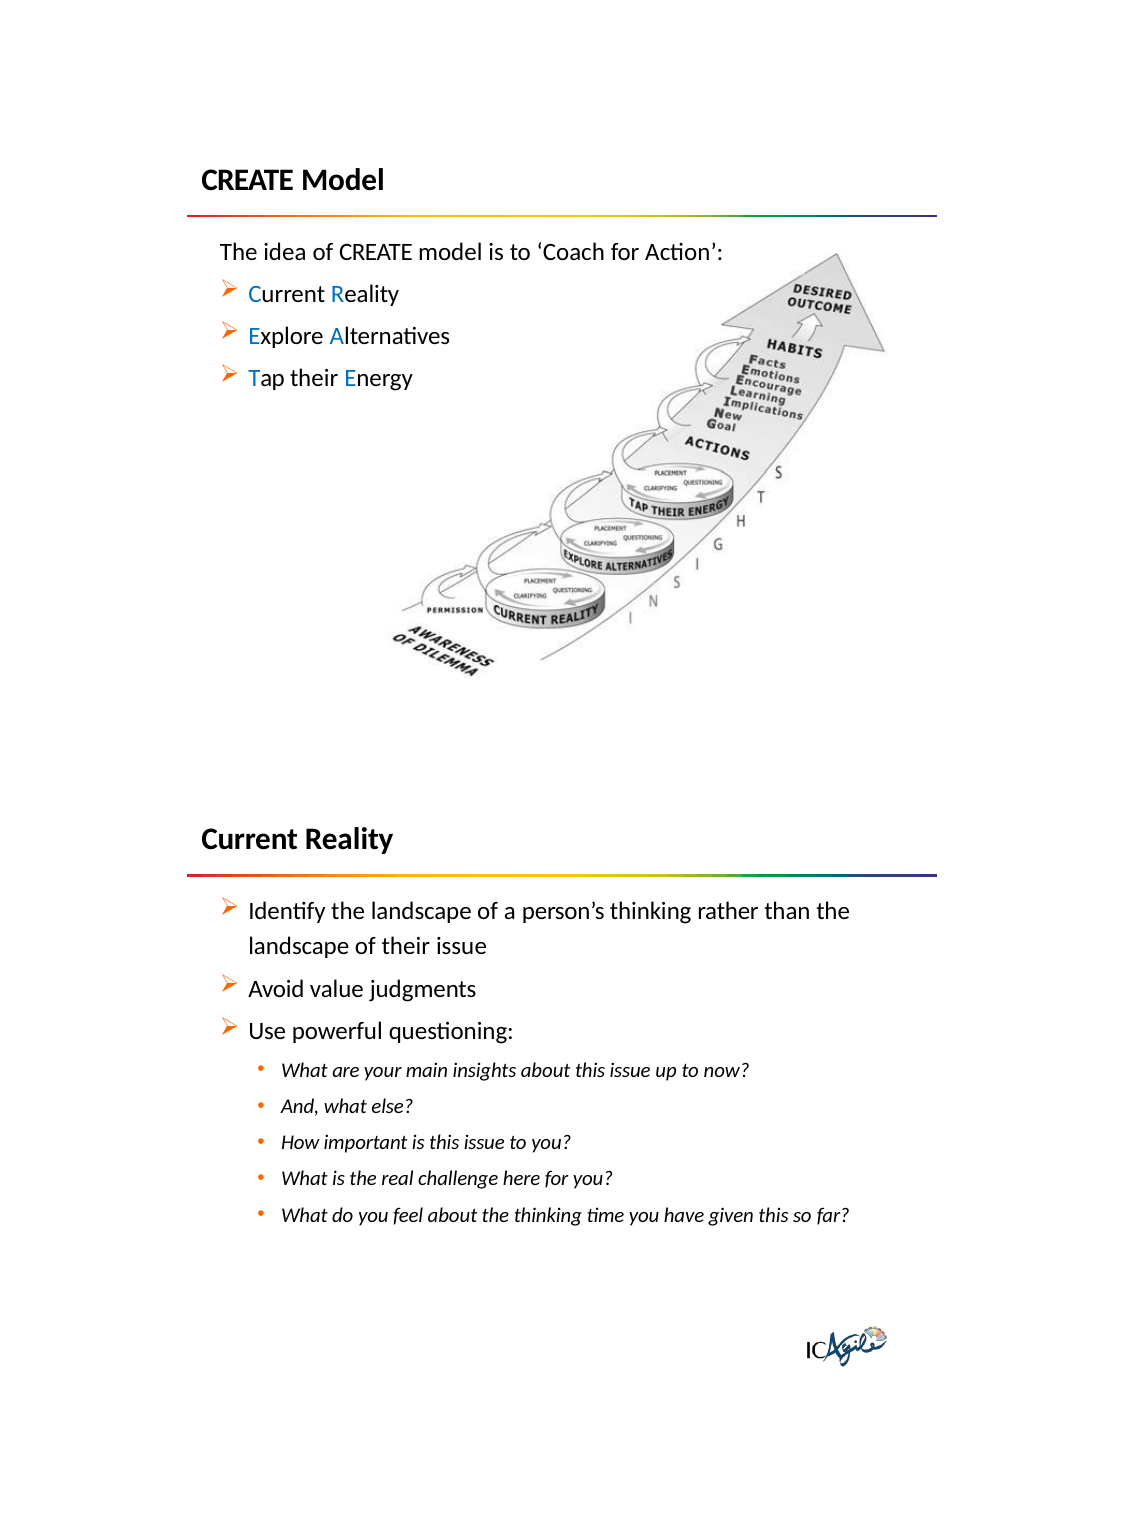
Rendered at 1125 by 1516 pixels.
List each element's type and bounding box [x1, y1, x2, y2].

text_box [187, 818, 938, 1227]
text_box [799, 1323, 893, 1369]
text_box [187, 158, 888, 678]
